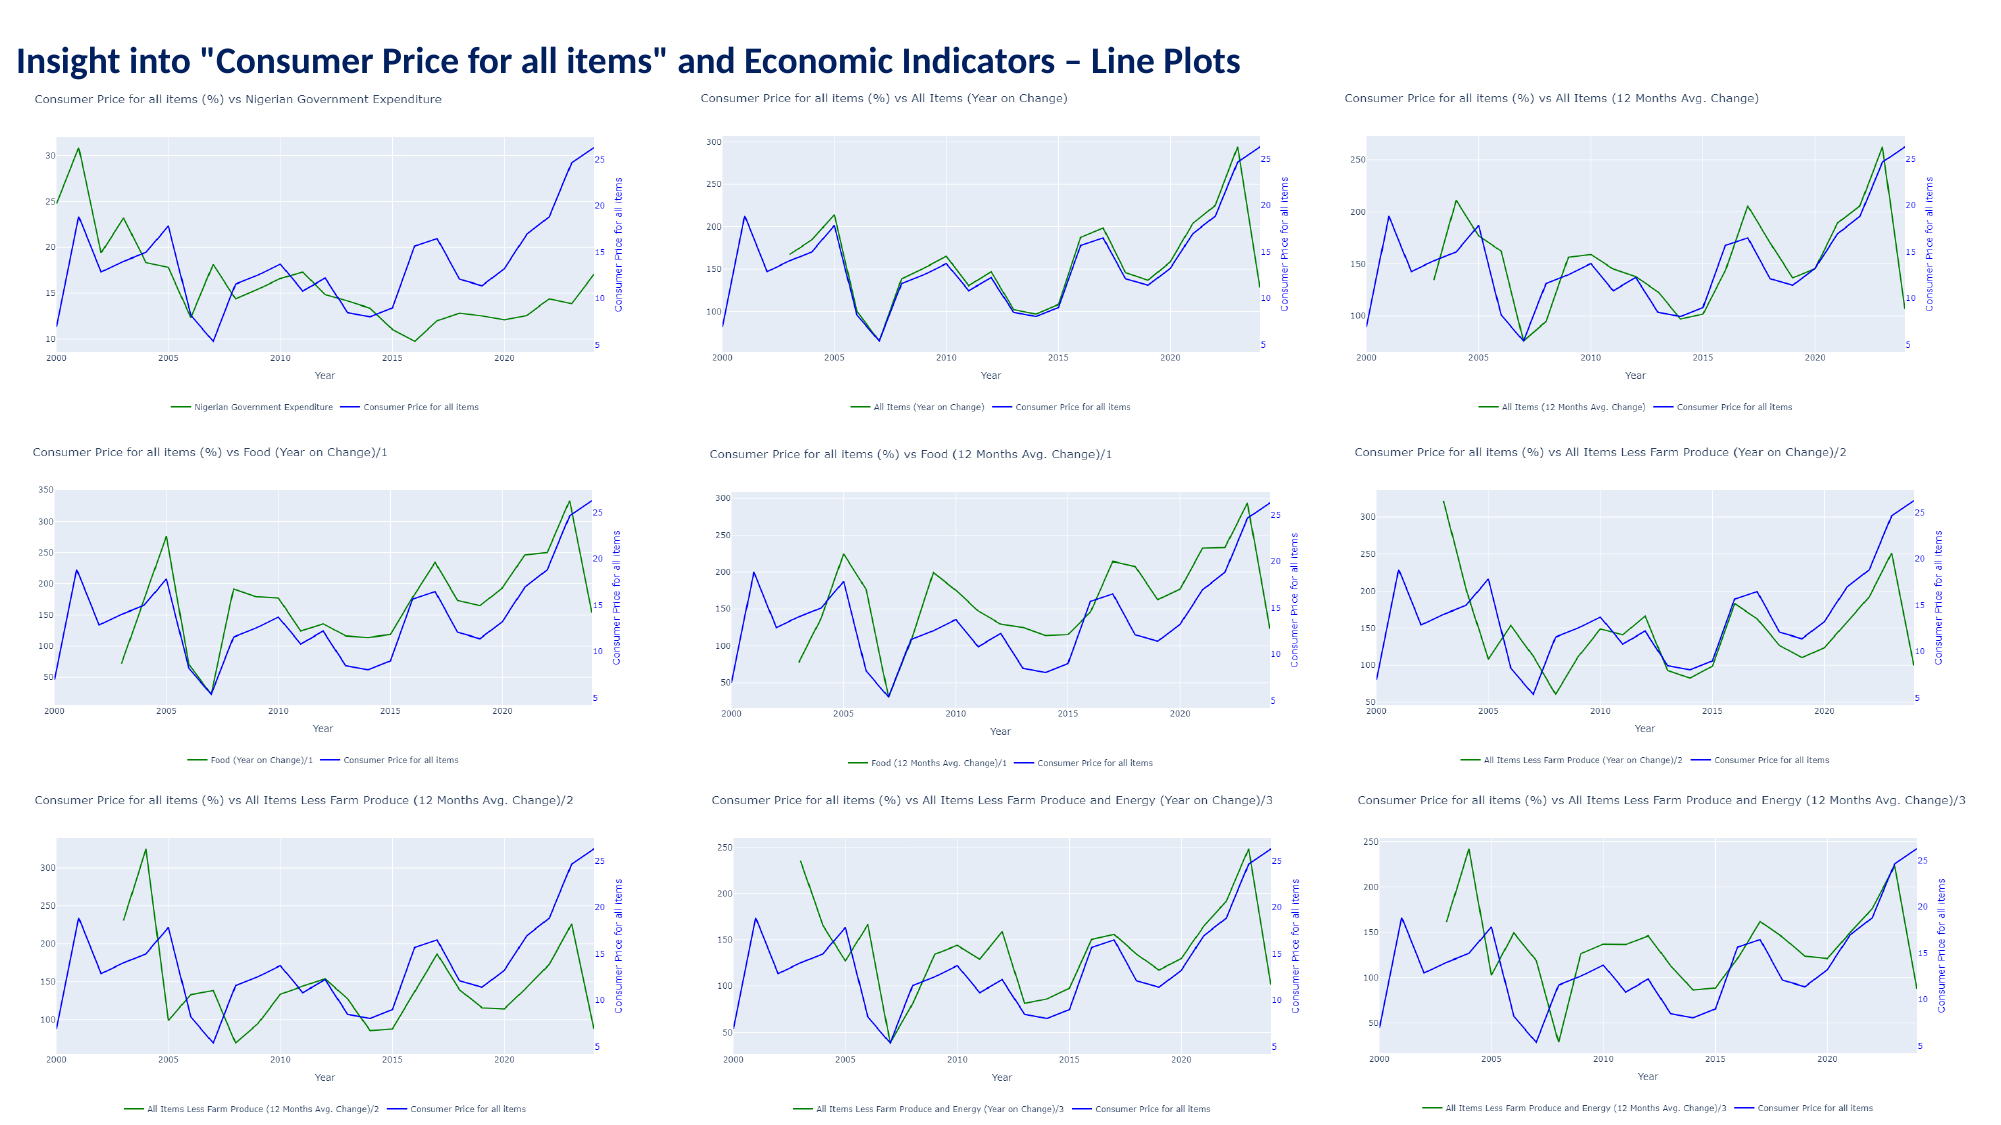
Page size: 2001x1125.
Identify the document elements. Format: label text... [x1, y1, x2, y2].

text_box Insight into "Consumer Price for all items" and Economic Indicators – Line Plots [1, 28, 1369, 88]
picture [0, 69, 647, 1125]
picture [668, 68, 1970, 1125]
